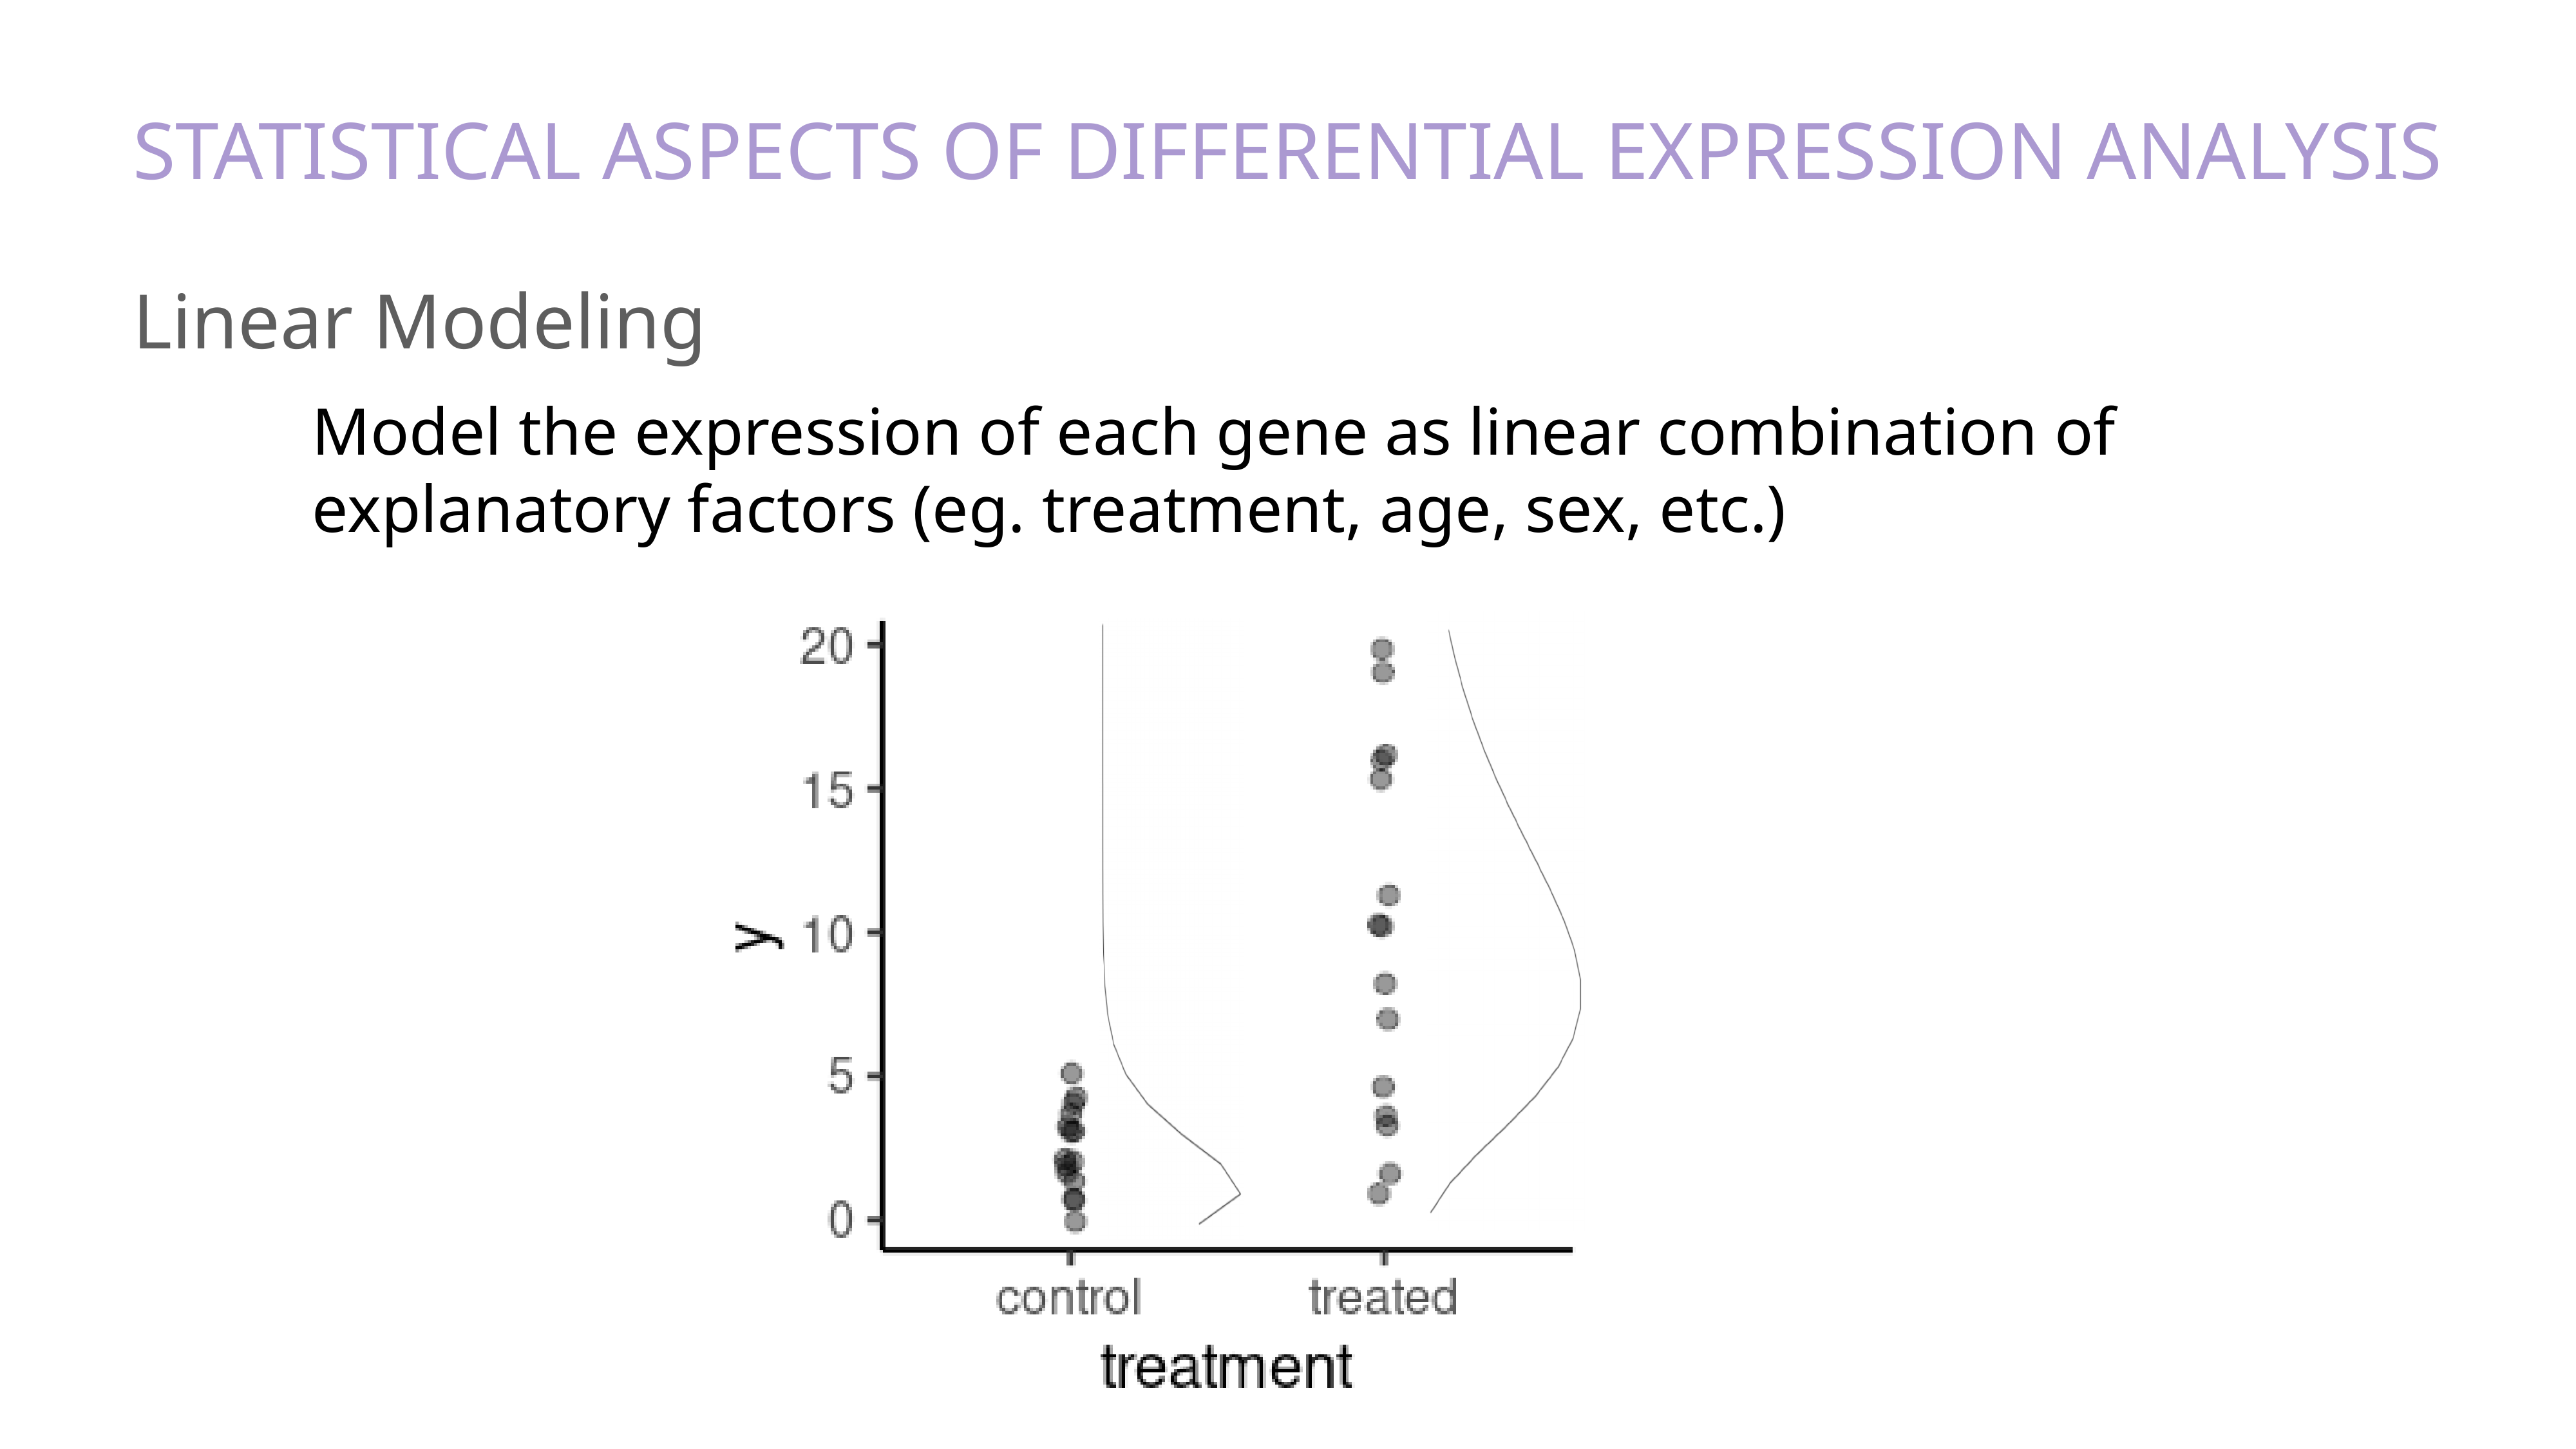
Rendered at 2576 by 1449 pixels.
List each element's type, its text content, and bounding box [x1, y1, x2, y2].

text_box Model the expression of each gene as linear combination of explanatory factors (eg. treatment, age, sex, etc.) [307, 437, 2269, 551]
picture [693, 591, 1816, 1434]
title Statistical Aspects of Differential Expression Analysis [127, 114, 2576, 266]
text_box Linear Modeling [127, 285, 2449, 437]
